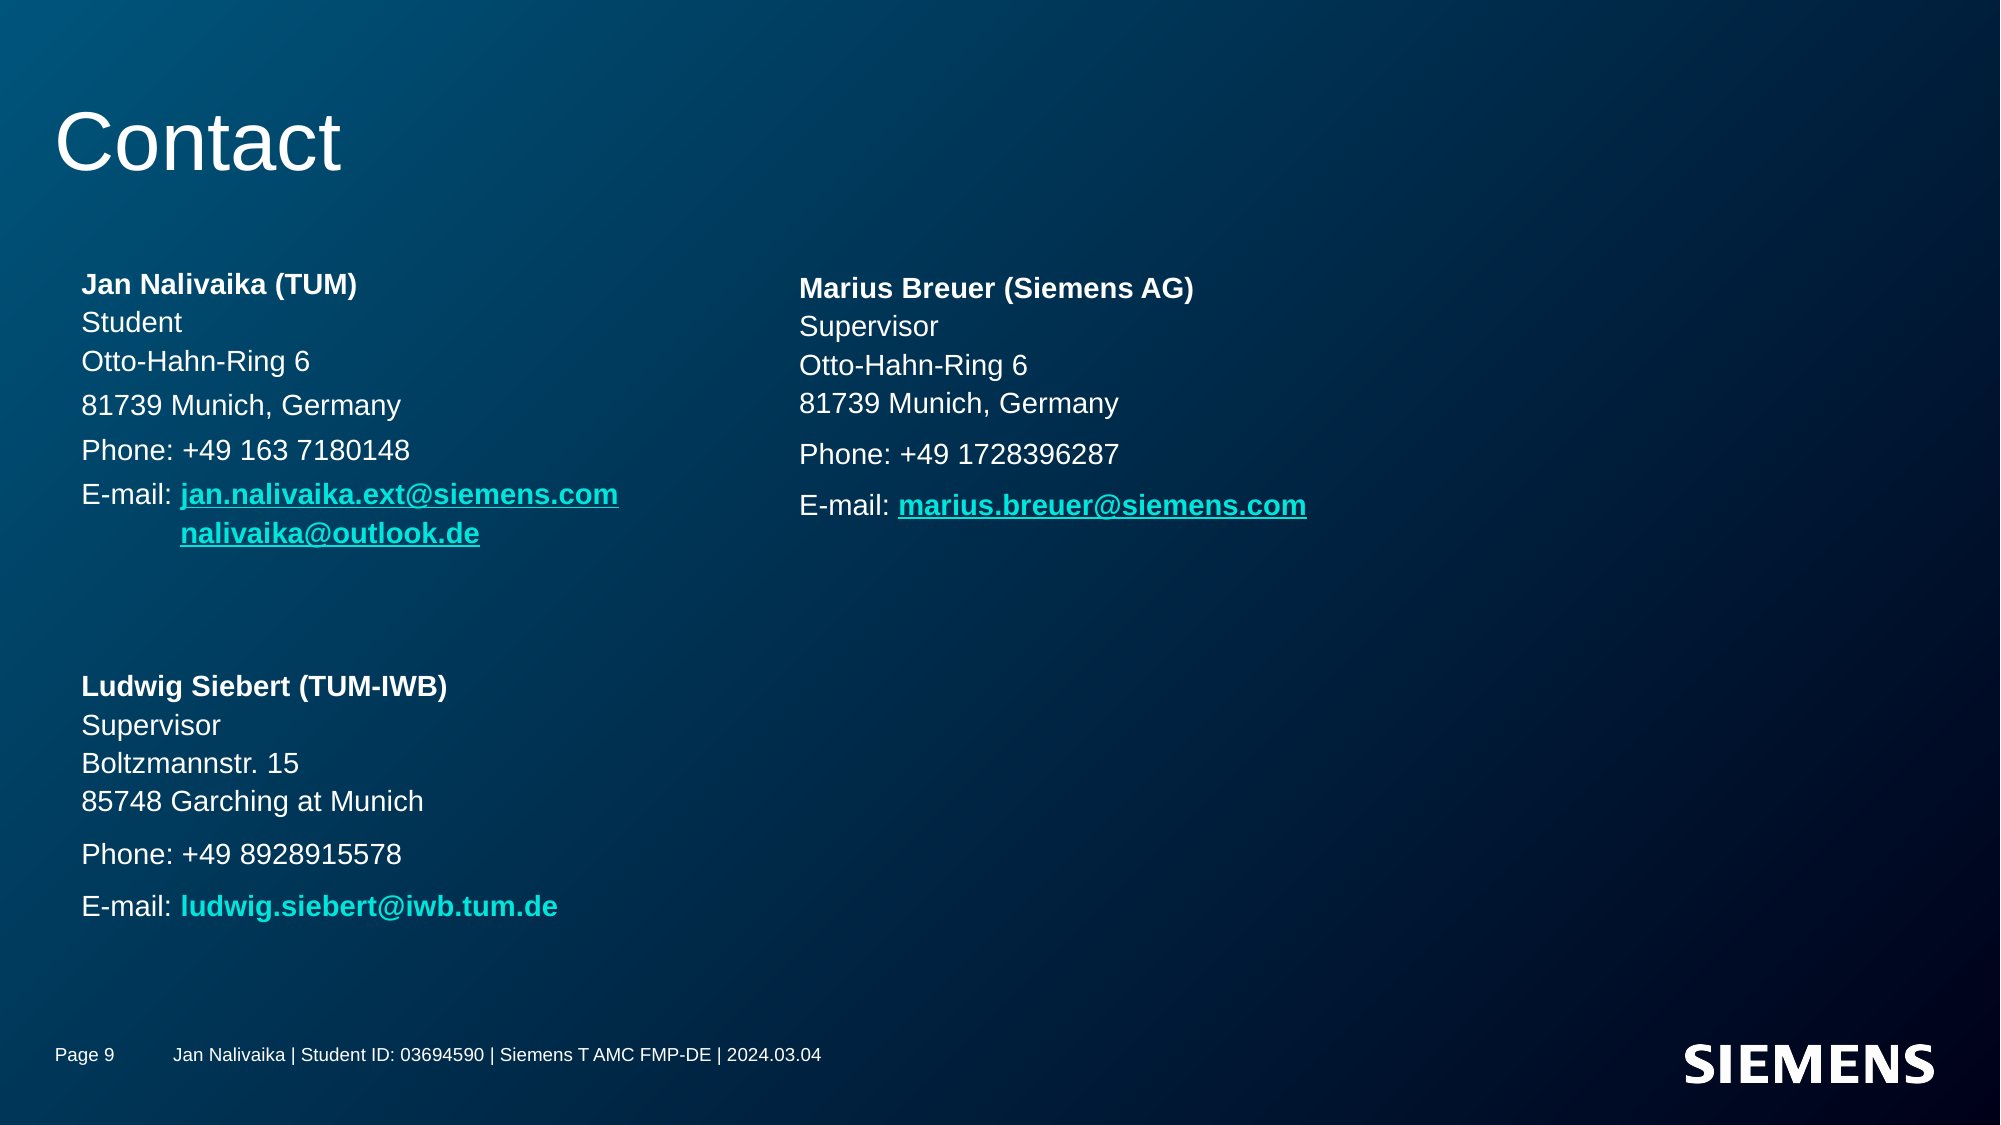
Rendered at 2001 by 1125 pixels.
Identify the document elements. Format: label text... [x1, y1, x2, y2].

subtitle Jan Nalivaika (TUM) Student Otto-Hahn-Ring 6 81739 Munich, Germany Phone: +49 163 7180148 E-mail: jan.nalivaika.ext@siemens.com nalivaika@outlook.de [81, 250, 799, 545]
text_box Marius Breuer (Siemens AG) Supervisor Otto-Hahn-Ring 6 81739 Munich, Germany Phone: +49 1728396287 E-mail: marius.breuer@siemens.com [799, 248, 1351, 726]
picture [1685, 1044, 1934, 1084]
text_box Jan Nalivaika | Student ID: 03694590 | Siemens T AMC FMP-DE | 2024.03.04 [173, 1035, 1685, 1083]
text_box Contact [54, 90, 1922, 189]
text_box Page 9 [54, 1035, 150, 1083]
text_box Ludwig Siebert (TUM-IWB) Supervisor Boltzmannstr. 15 85748 Garching at Munich Phone: +49 8928915578 E-mail: ludwig.siebert@iwb.tum.de [81, 646, 633, 921]
